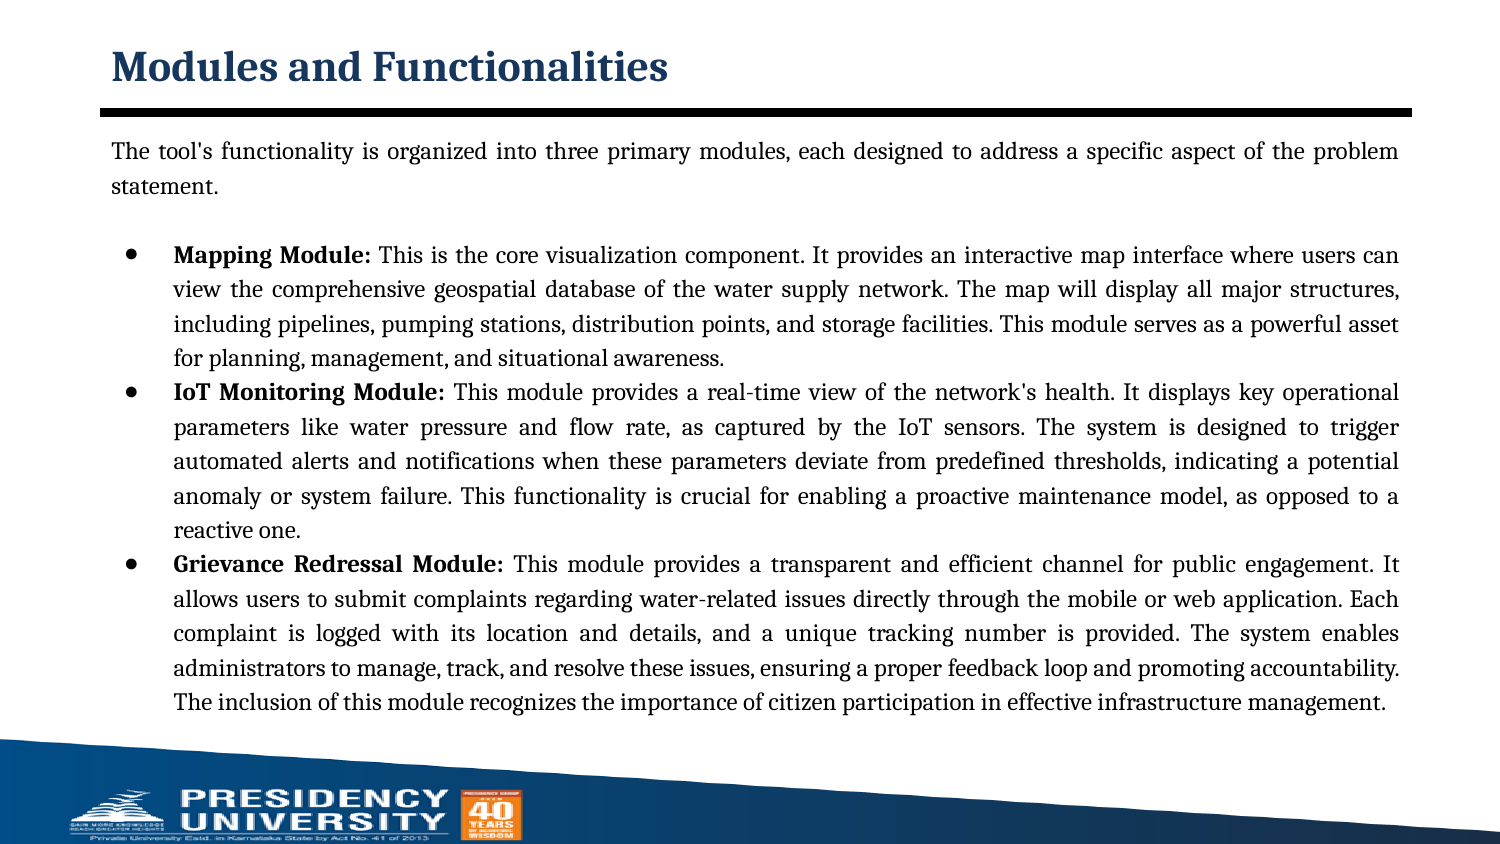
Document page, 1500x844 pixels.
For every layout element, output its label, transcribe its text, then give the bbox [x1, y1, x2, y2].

list The tool's functionality is organized into three primary modules, each designed to address a specific aspect of the problem statement. Mapping Module: This is the core visualization component. It provides an interactive map interface where users can view the comprehensive geospatial database of the water supply network. The map will display all major structures, including pipelines, pumping stations, distribution points, and storage facilities. This module serves as a powerful asset for planning, management, and situational awareness. IoT Monitoring Module: This module provides a real-time view of the network's health. It displays key operational parameters like water pressure and flow rate, as captured by the IoT sensors. The system is designed to trigger automated alerts and notifications when these parameters deviate from predefined thresholds, indicating a potential anomaly or system failure. This functionality is crucial for enabling a proactive maintenance model, as opposed to a reactive one. Grievance Redressal Module: This module provides a transparent and efficient channel for public engagement. It allows users to submit complaints regarding water-related issues directly through the mobile or web application. Each complaint is logged with its location and details, and a unique tracking number is provided. The system enables administrators to manage, track, and resolve these issues, ensuring a proper feedback loop and promoting accountability. The inclusion of this module recognizes the importance of citizen participation in effective infrastructure management. [99, 124, 1413, 735]
title Modules and Functionalities [99, 33, 1413, 94]
picture [0, 737, 1500, 844]
